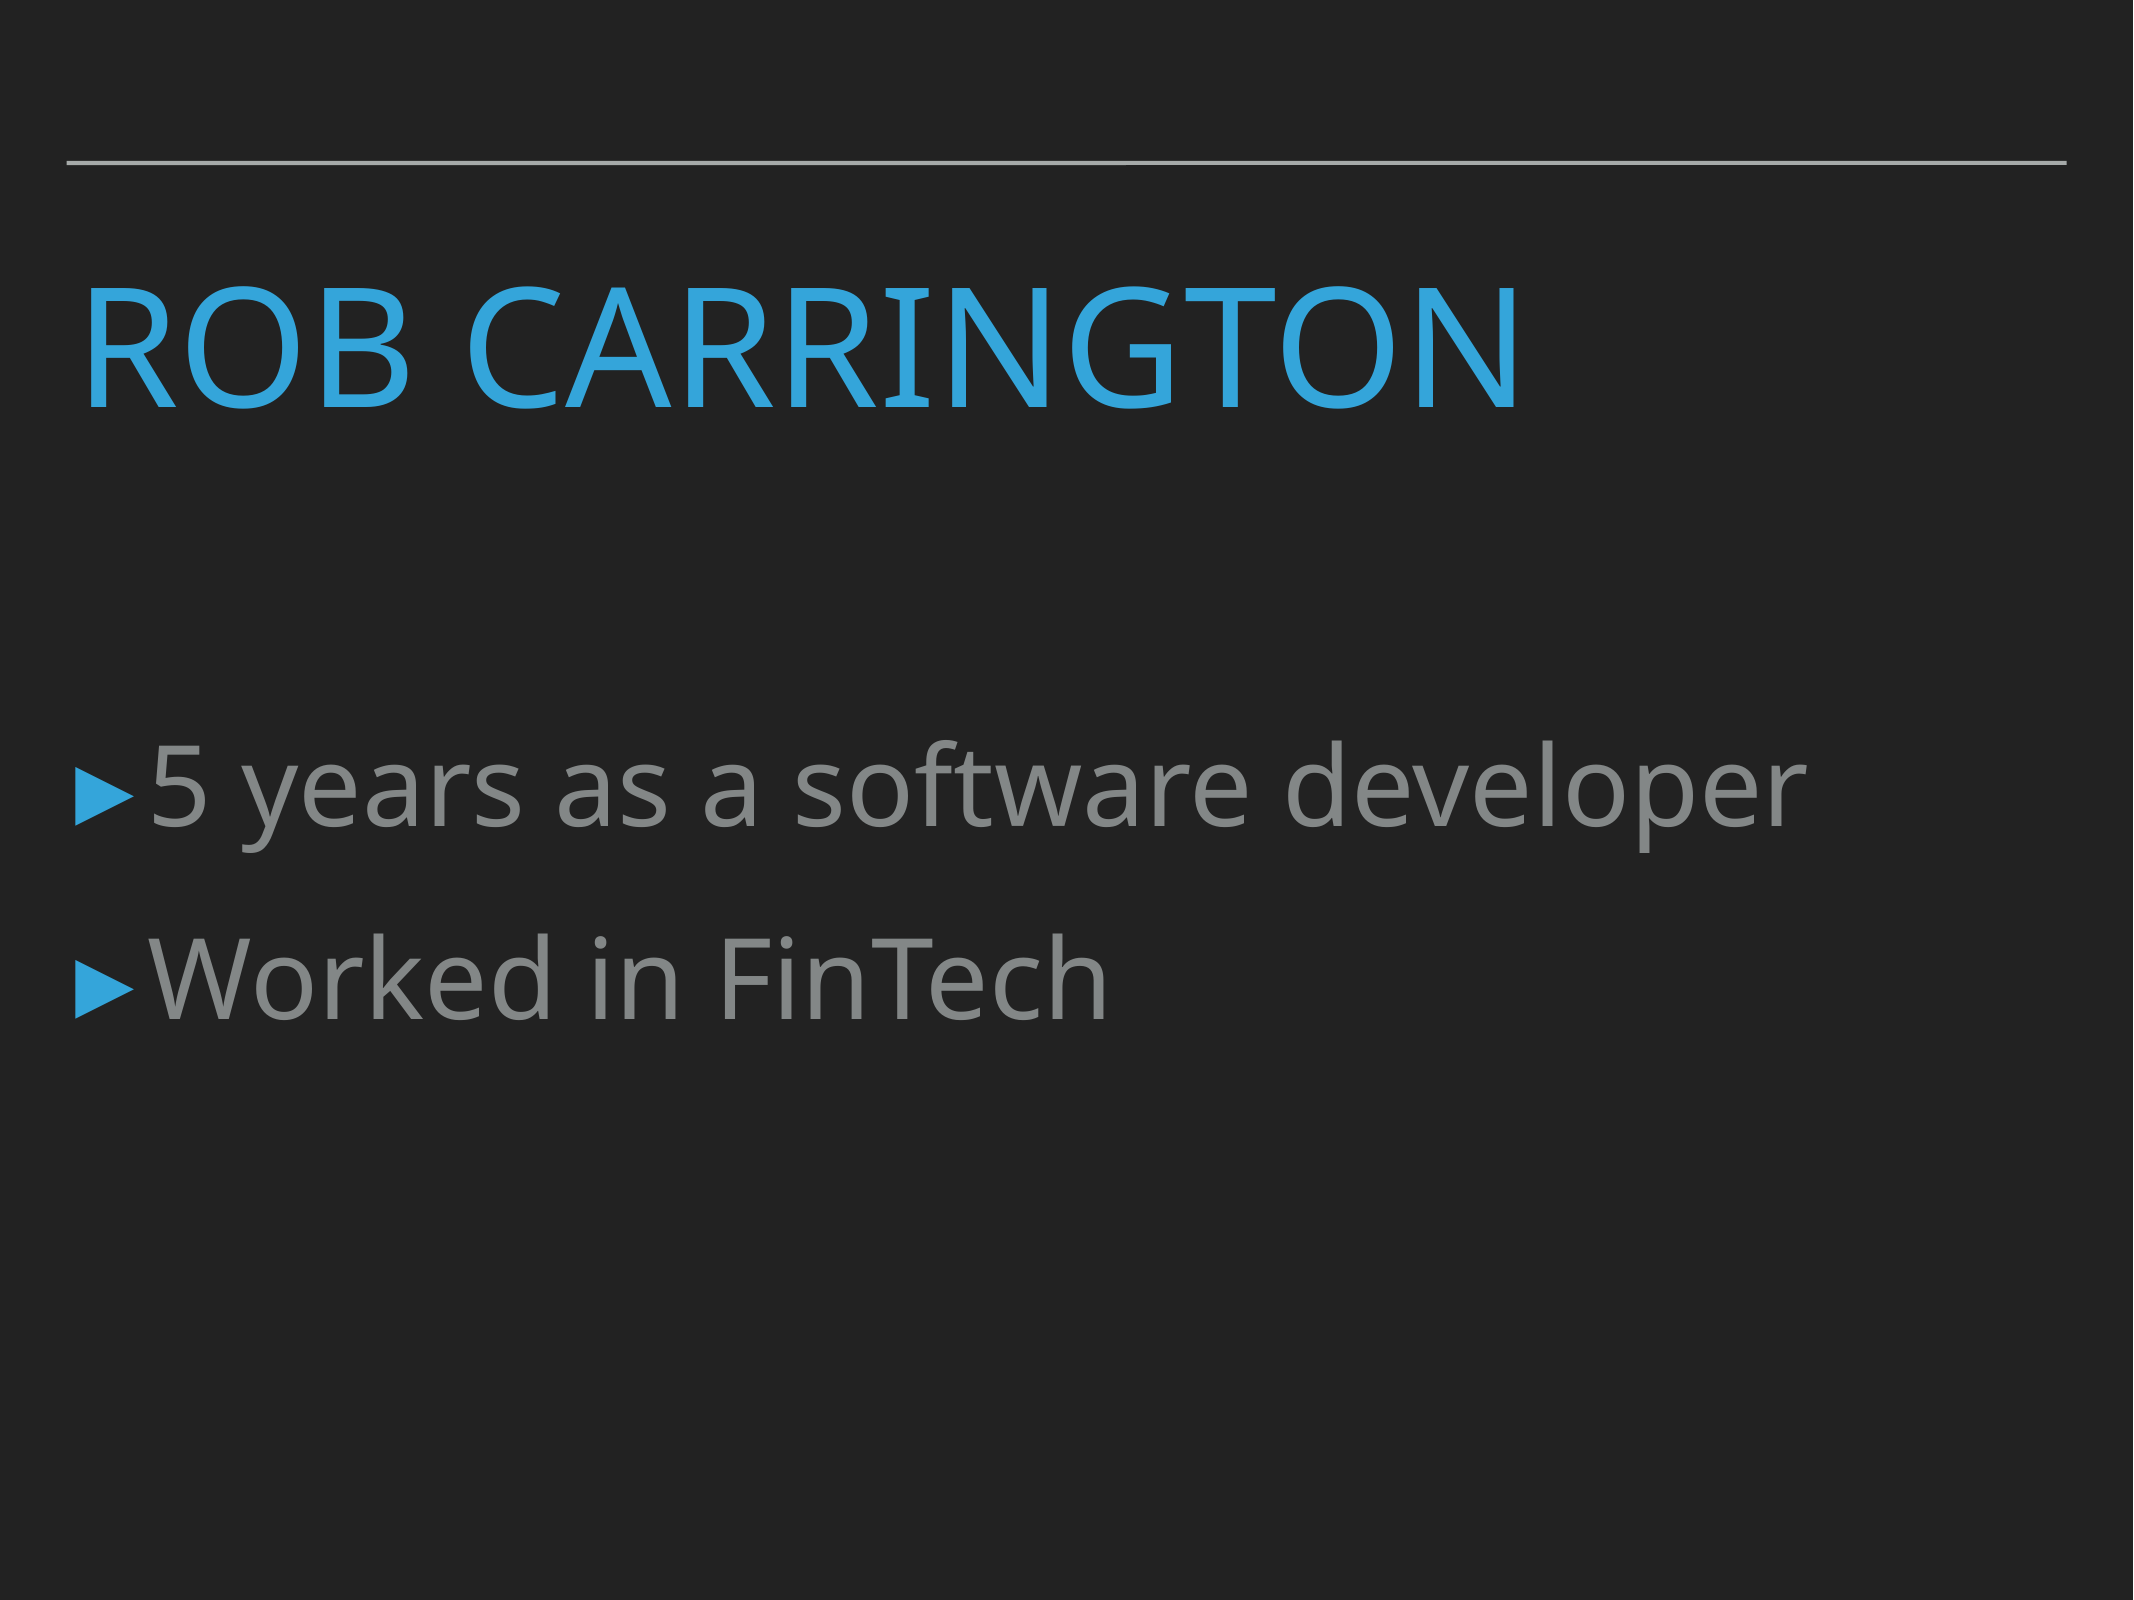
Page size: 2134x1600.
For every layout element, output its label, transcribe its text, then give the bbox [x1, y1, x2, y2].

title Rob Carrington [66, 270, 2068, 530]
list 5 years as a software developer Worked in FinTech [66, 704, 2068, 1600]
